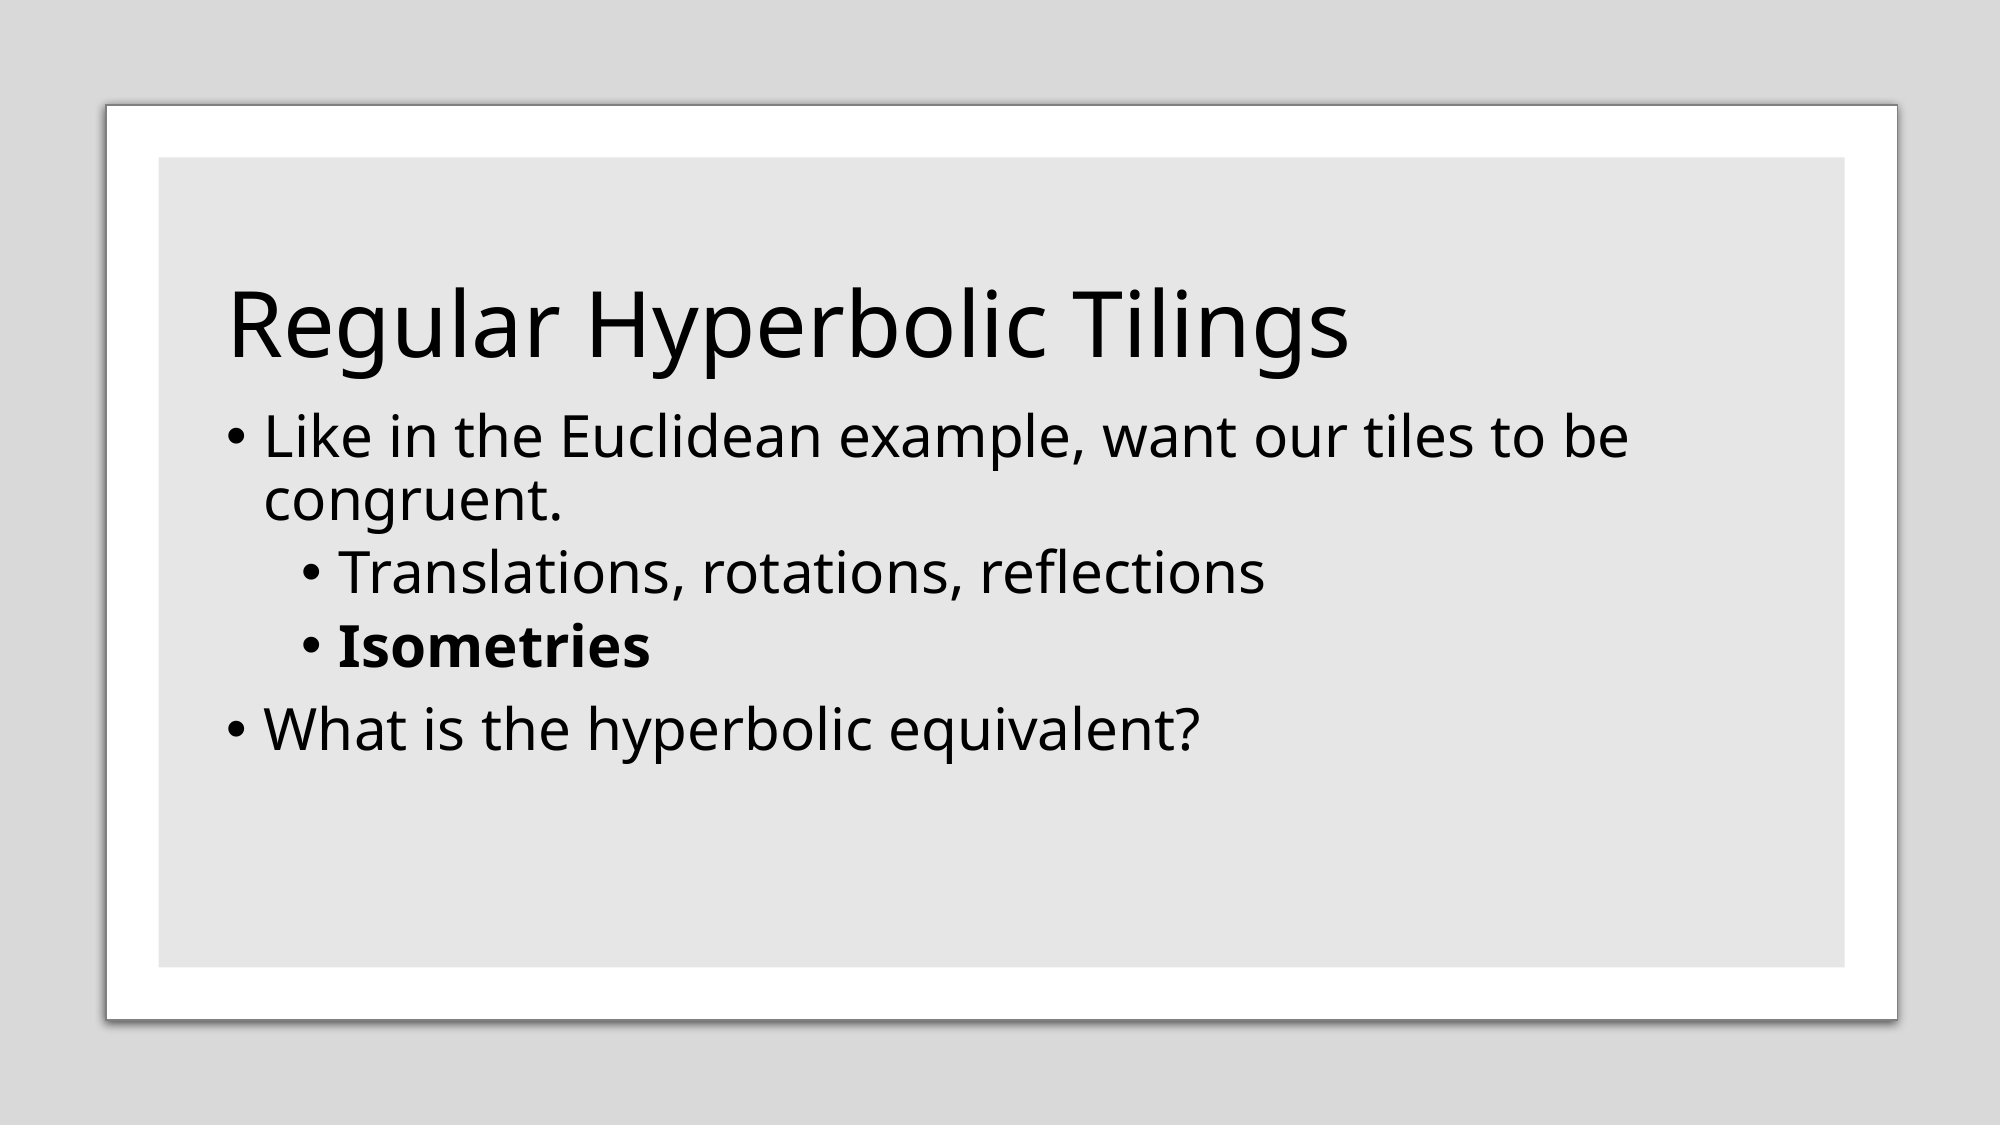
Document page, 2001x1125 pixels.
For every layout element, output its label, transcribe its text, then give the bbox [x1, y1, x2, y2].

text_box [158, 156, 1846, 968]
text_box [105, 104, 1898, 1021]
title Regular Hyperbolic Tilings [211, 210, 1793, 399]
list Like in the Euclidean example, want our tiles to be congruent. Translations, rotations, reflections Isometries What is the hyperbolic equivalent? [211, 399, 1793, 793]
text_box [0, 0, 2000, 1125]
